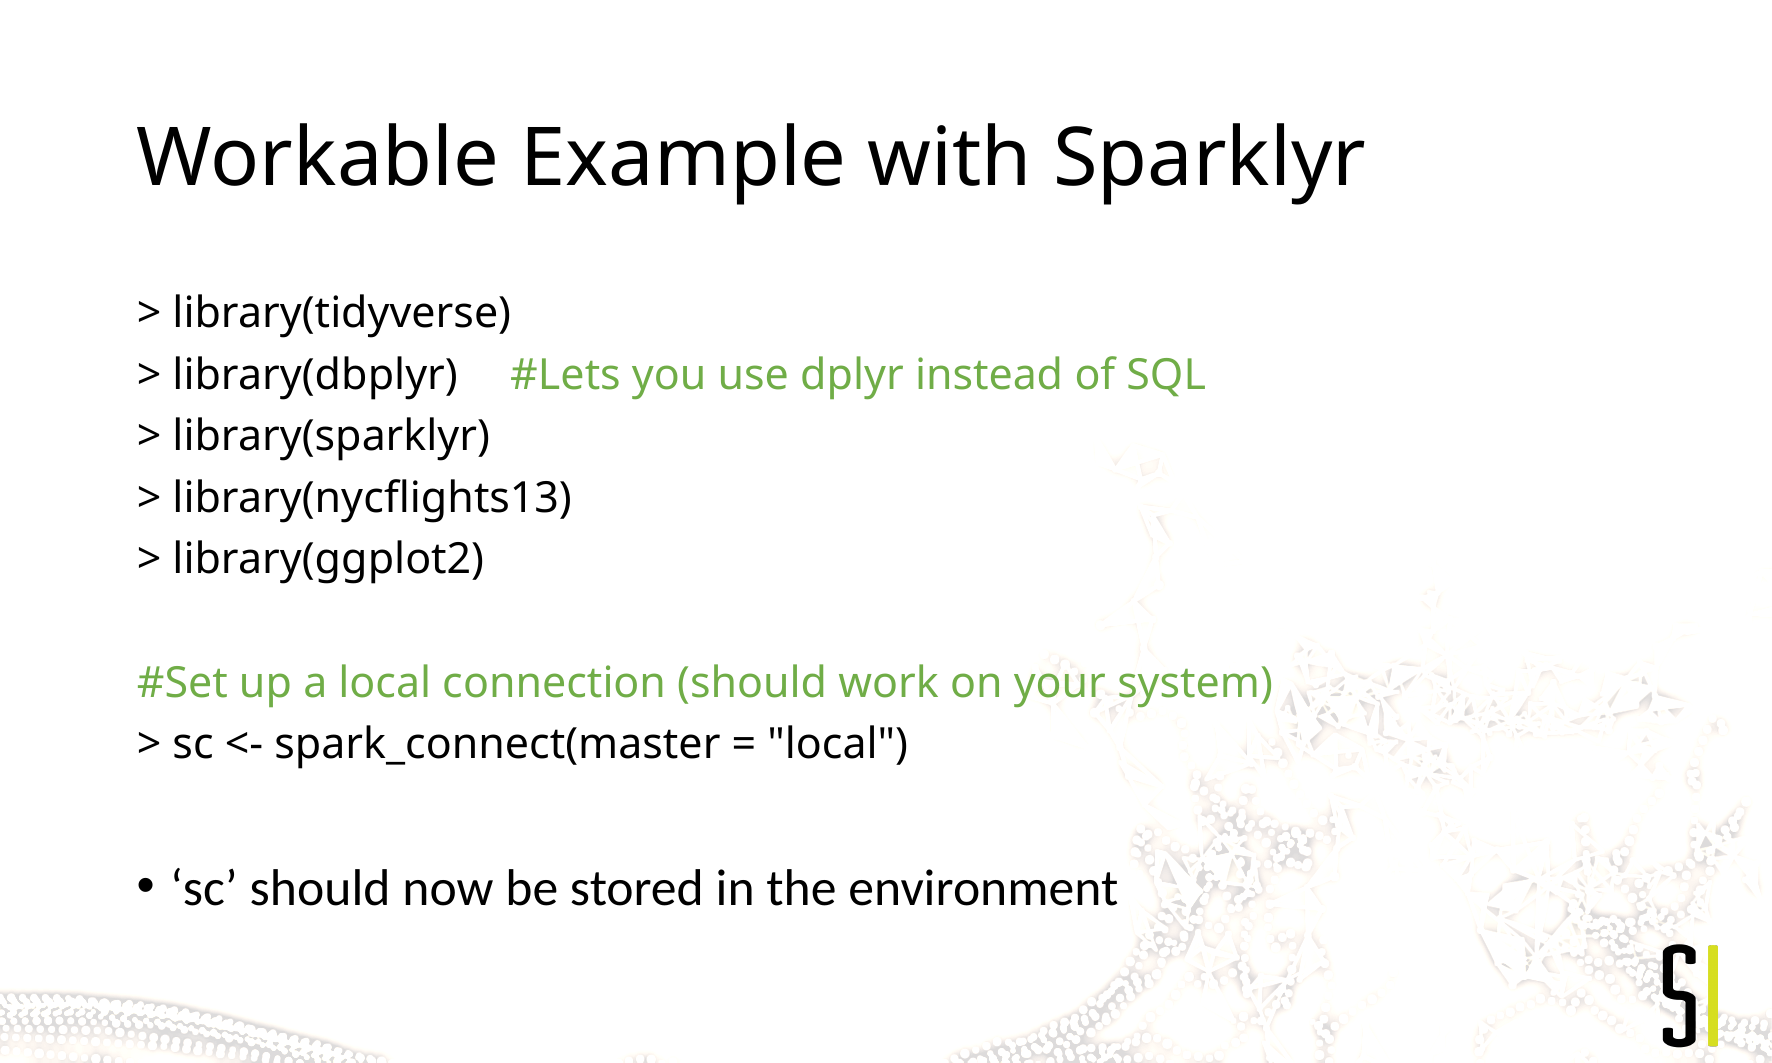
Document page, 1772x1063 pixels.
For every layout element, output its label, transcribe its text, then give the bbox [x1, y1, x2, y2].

picture [1637, 940, 1747, 1050]
text_box ‘sc’ should now be stored in the environment [121, 778, 1650, 965]
list > library(tidyverse) > library(dbplyr) #Lets you use dplyr instead of SQL > library(sparklyr) > library(nycflights13) > library(ggplot2) #Set up a local connection (should work on your system) > sc <- spark_connect(master = "local") [121, 282, 1650, 778]
title Workable Example with Sparklyr [121, 56, 1650, 262]
